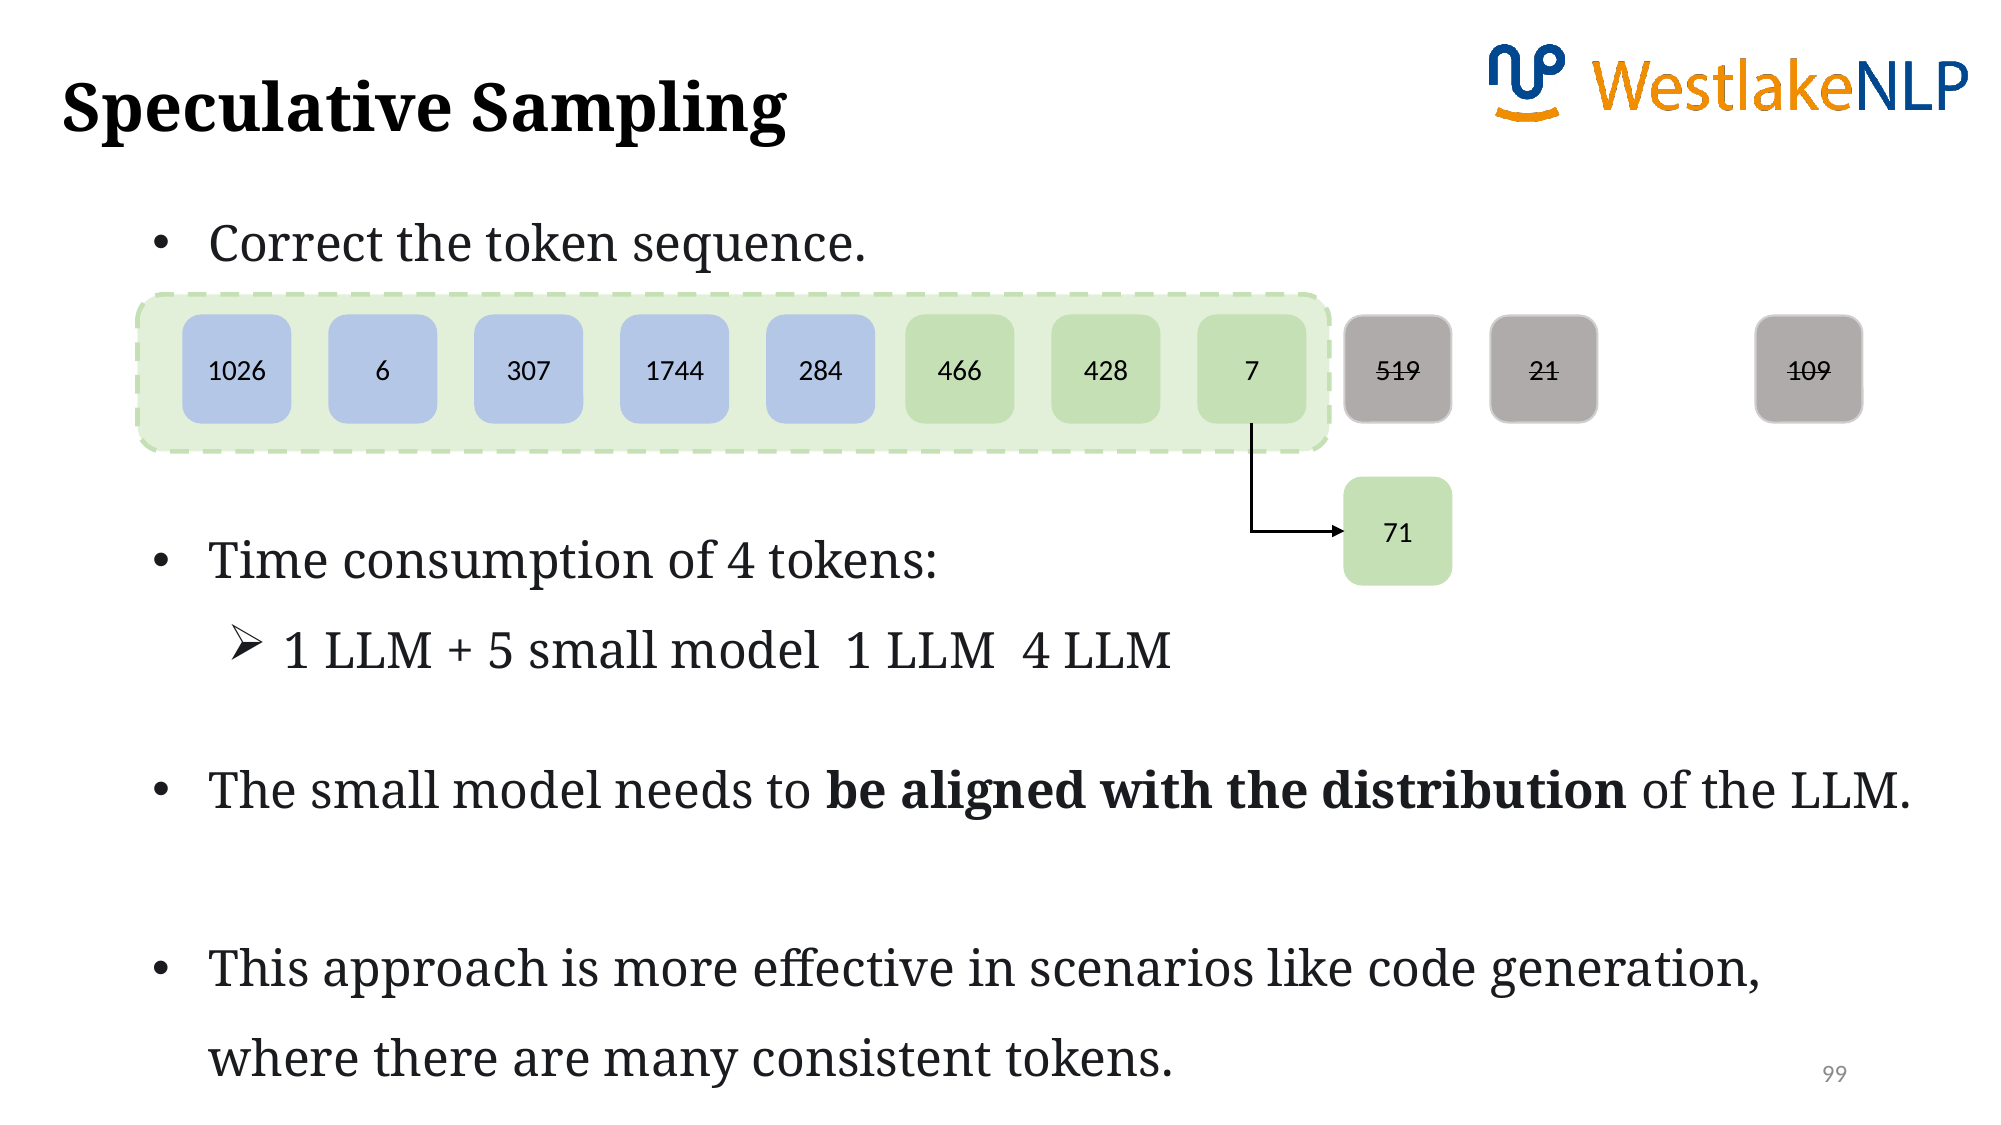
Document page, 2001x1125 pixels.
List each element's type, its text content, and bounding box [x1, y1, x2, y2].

text_box 71 [1343, 476, 1453, 586]
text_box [137, 294, 1863, 452]
slide_number 99 [1412, 1042, 1863, 1103]
picture [1459, 0, 2000, 170]
text_box Speculative Sampling [47, 56, 803, 152]
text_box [1243, 430, 1353, 524]
text_box Correct the token sequence. [137, 174, 1933, 280]
text_box The small model needs to be aligned with the distribution of the LLM. [137, 721, 1933, 826]
text_box This approach is more effective in scenarios like code generation, where there are many consistent tokens. [137, 899, 1863, 1095]
